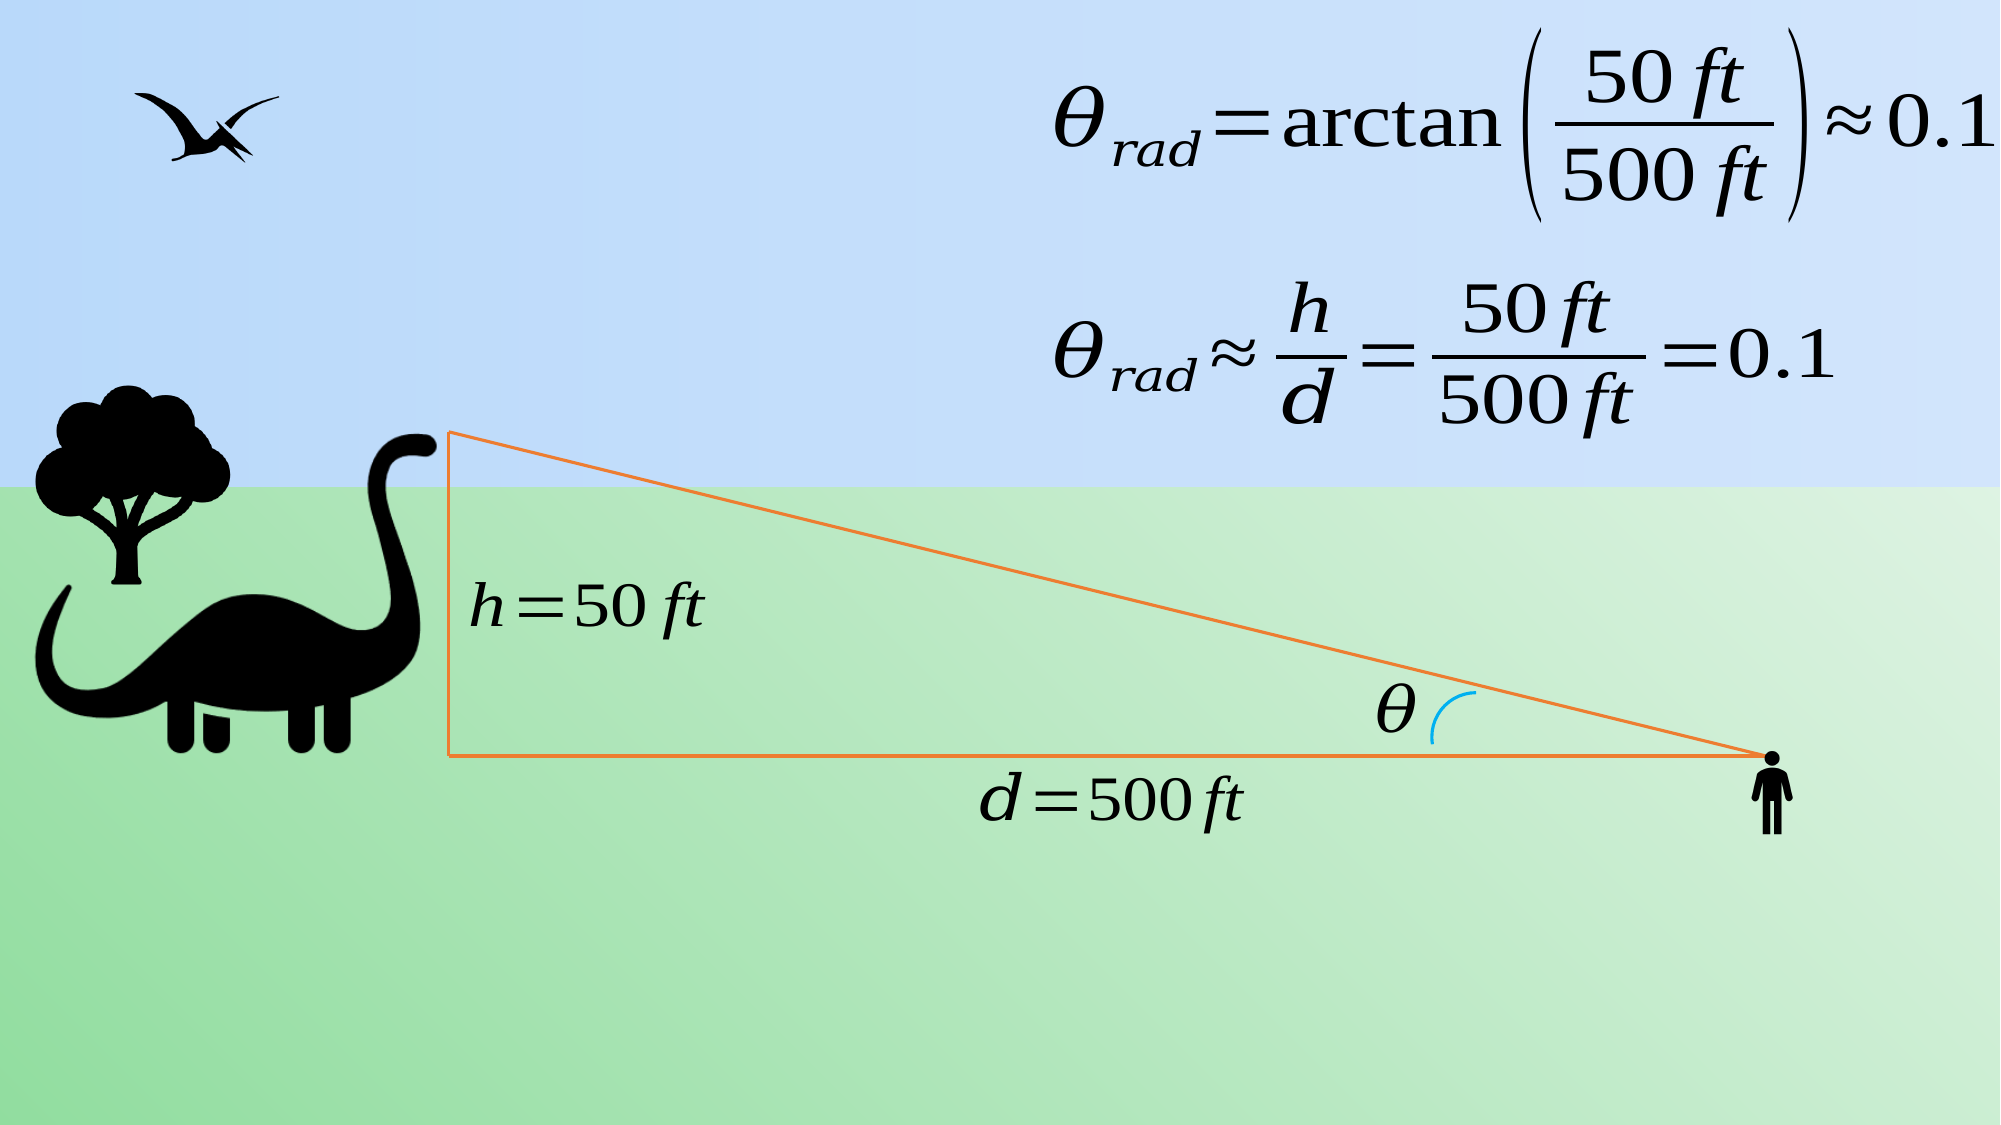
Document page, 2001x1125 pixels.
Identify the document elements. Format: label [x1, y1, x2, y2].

text_box [0, 0, 2000, 486]
text_box [449, 431, 1767, 756]
picture [131, 51, 282, 202]
picture [1727, 748, 1817, 837]
text_box [0, 486, 2000, 1125]
picture [20, 371, 449, 807]
